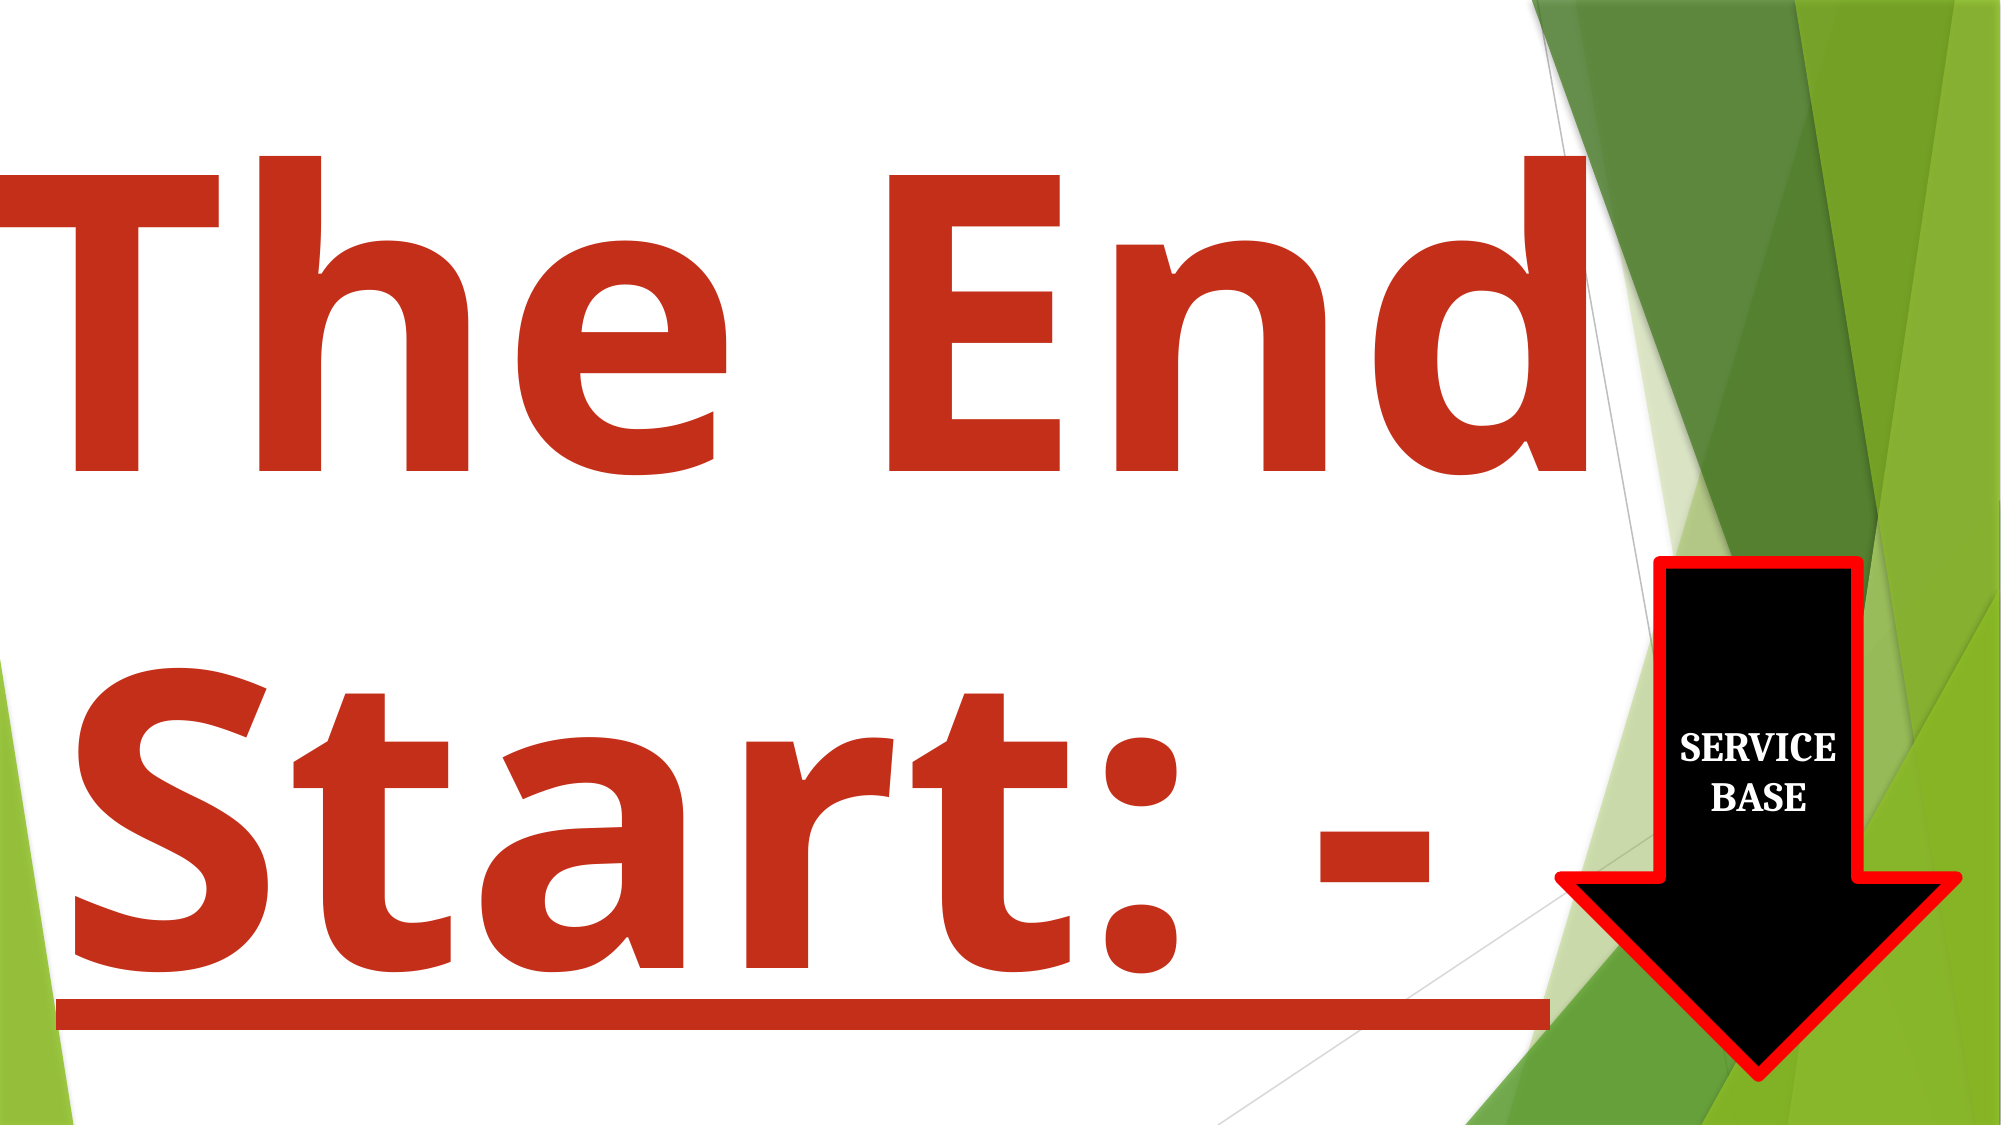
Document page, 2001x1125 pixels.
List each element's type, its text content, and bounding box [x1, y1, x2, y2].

text_box SERVICE BASE [1559, 560, 1958, 1077]
text_box The End Start: - [0, 49, 1641, 1060]
